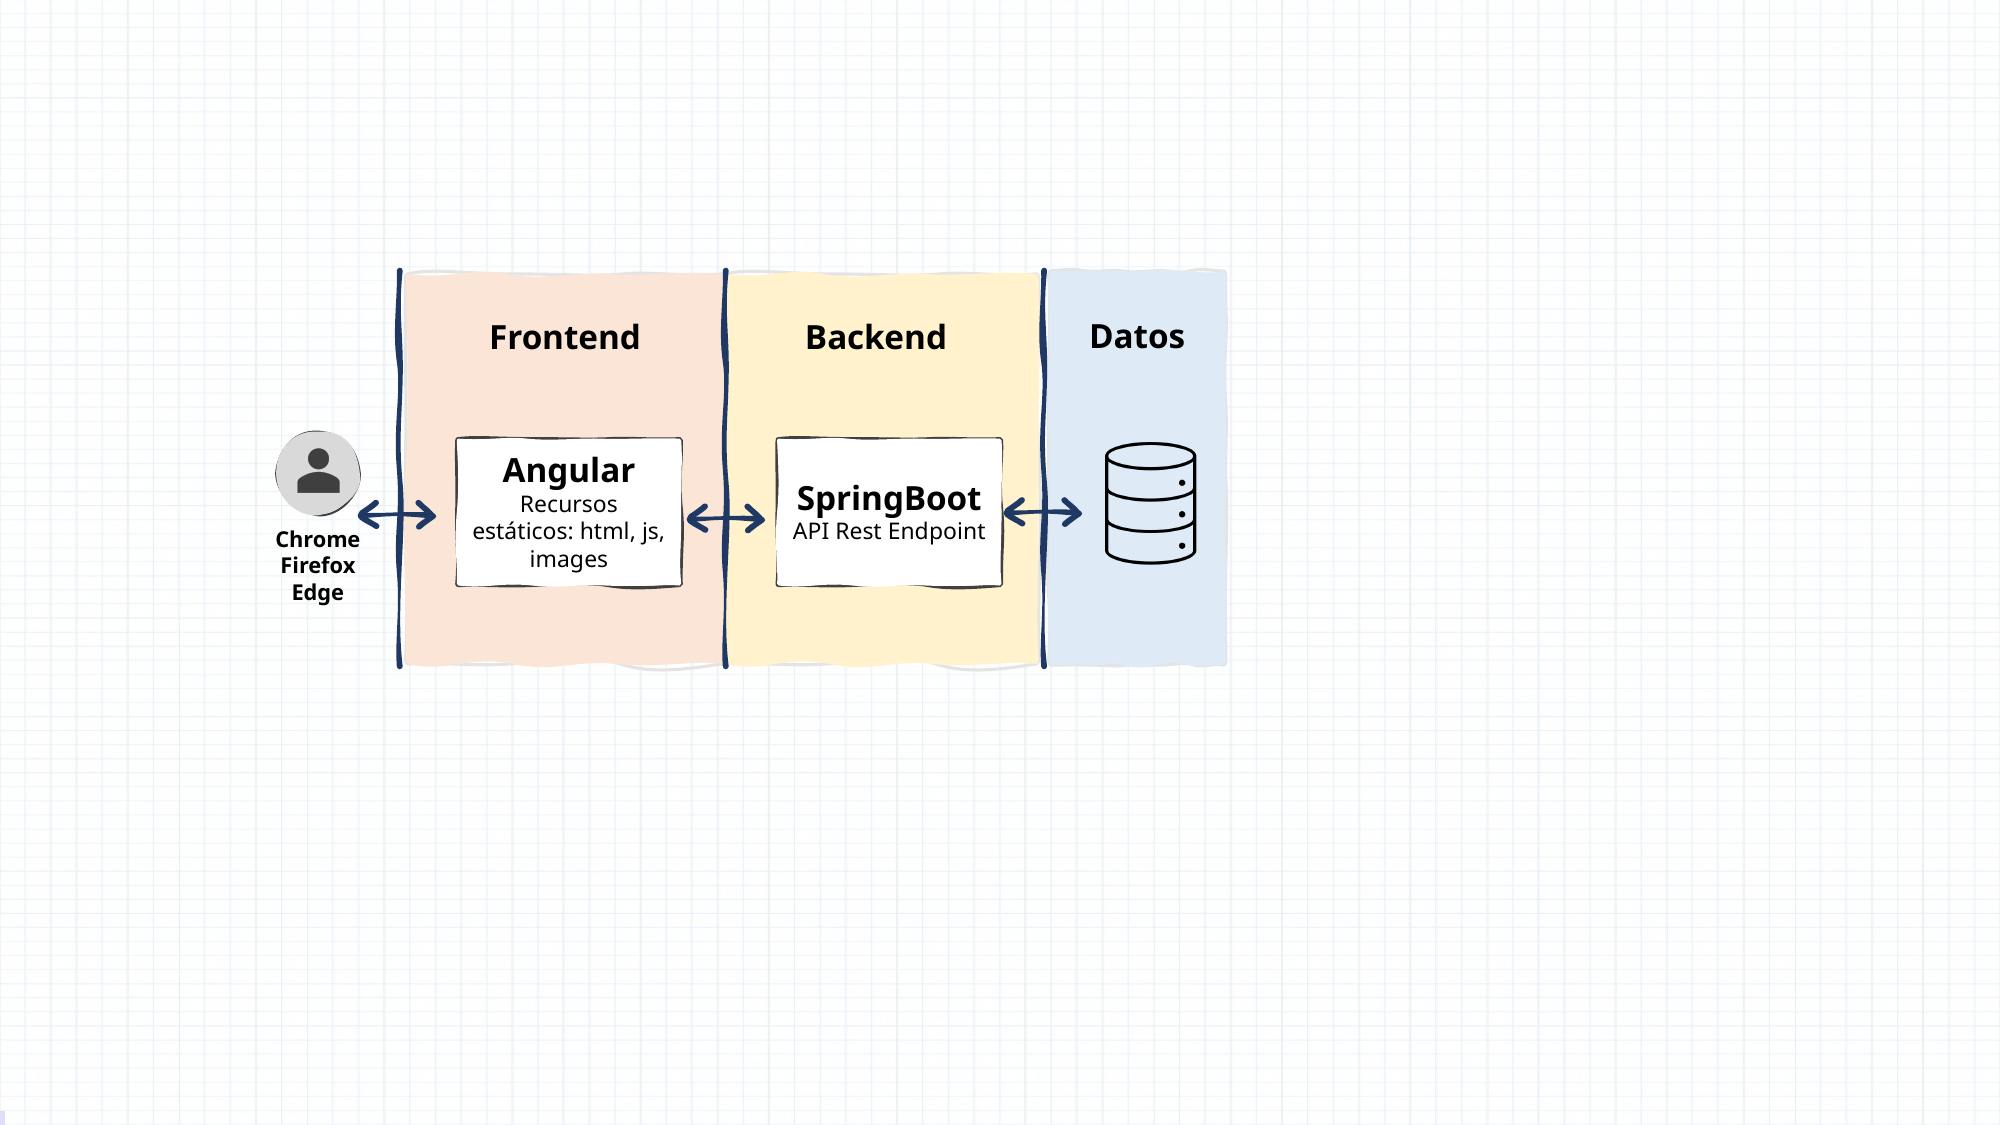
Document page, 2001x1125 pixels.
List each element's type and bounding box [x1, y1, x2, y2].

picture [1075, 426, 1226, 577]
text_box [1002, 502, 1084, 522]
text_box [727, 273, 1039, 664]
text_box [356, 504, 438, 525]
text_box [1048, 270, 1226, 502]
text_box [685, 508, 767, 529]
text_box [777, 438, 1002, 586]
text_box [721, 664, 730, 671]
text_box [405, 273, 727, 664]
text_box [205, 431, 405, 613]
text_box [1039, 522, 1049, 671]
text_box [456, 438, 682, 586]
text_box [721, 266, 730, 273]
text_box [1039, 266, 1048, 502]
text_box [1048, 522, 1226, 665]
text_box [395, 613, 404, 671]
text_box [392, 266, 405, 431]
